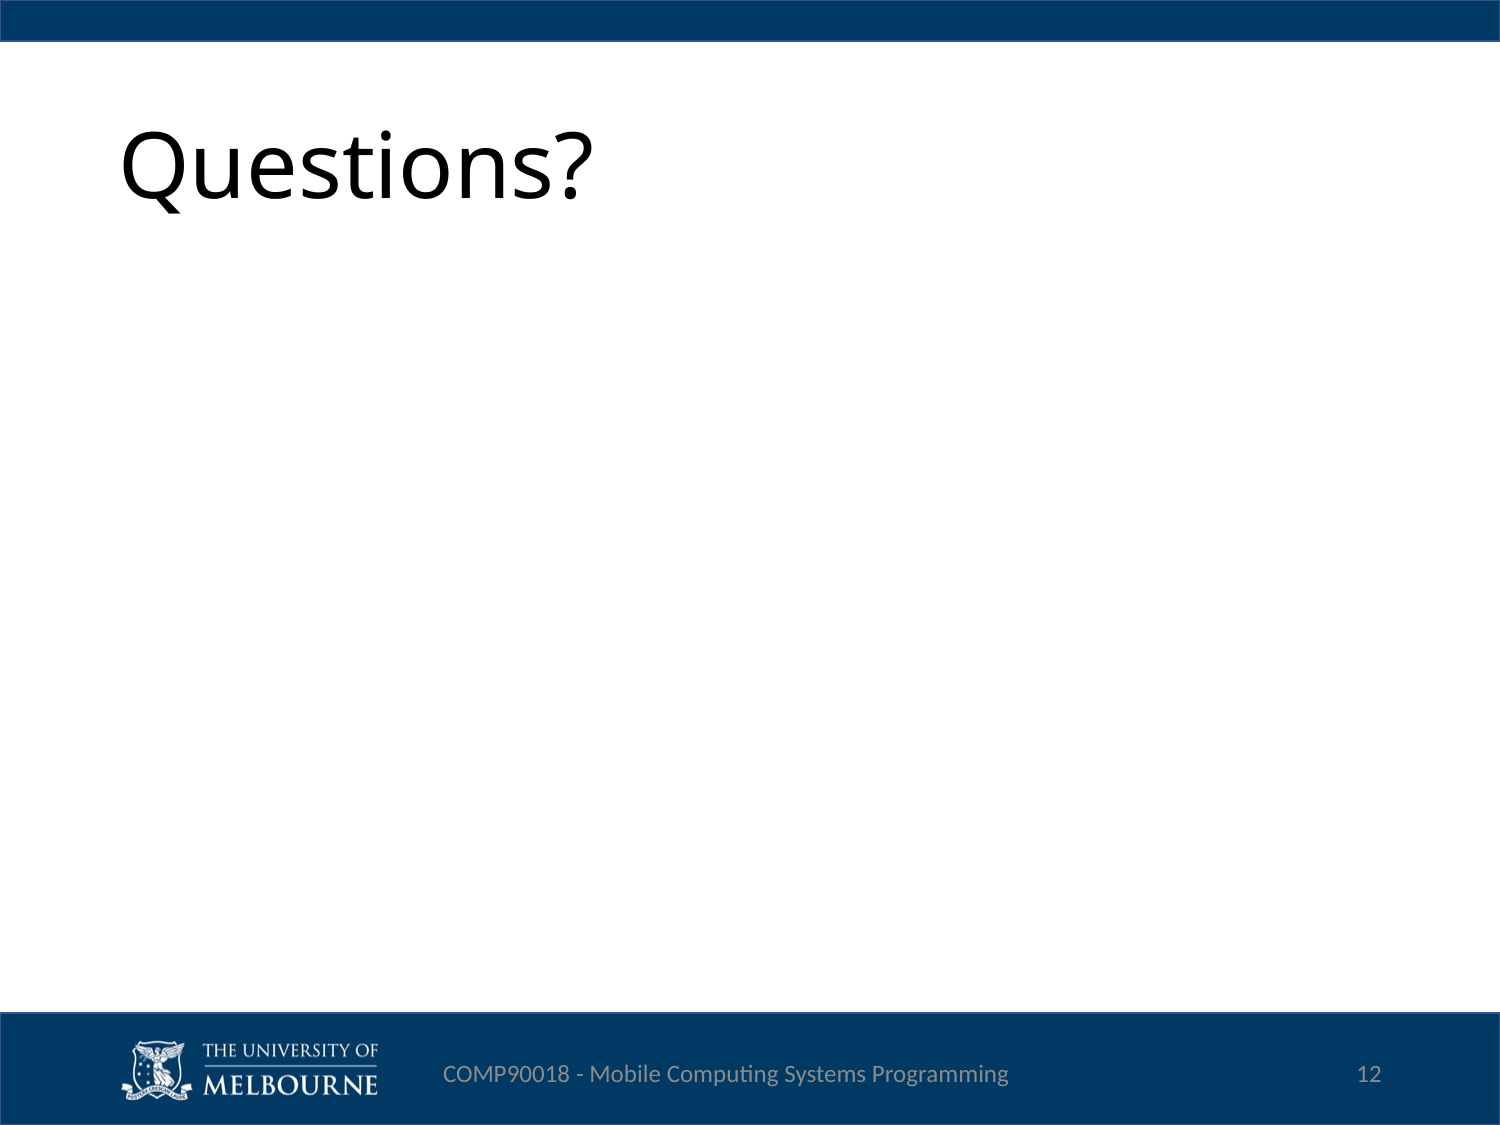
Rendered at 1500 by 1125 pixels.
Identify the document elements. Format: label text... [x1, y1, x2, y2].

title Questions? [103, 59, 1397, 278]
slide_number 12 [1059, 1042, 1397, 1103]
picture [103, 1021, 394, 1118]
footer COMP90018 - Mobile Computing Systems Programming [393, 1042, 1059, 1103]
